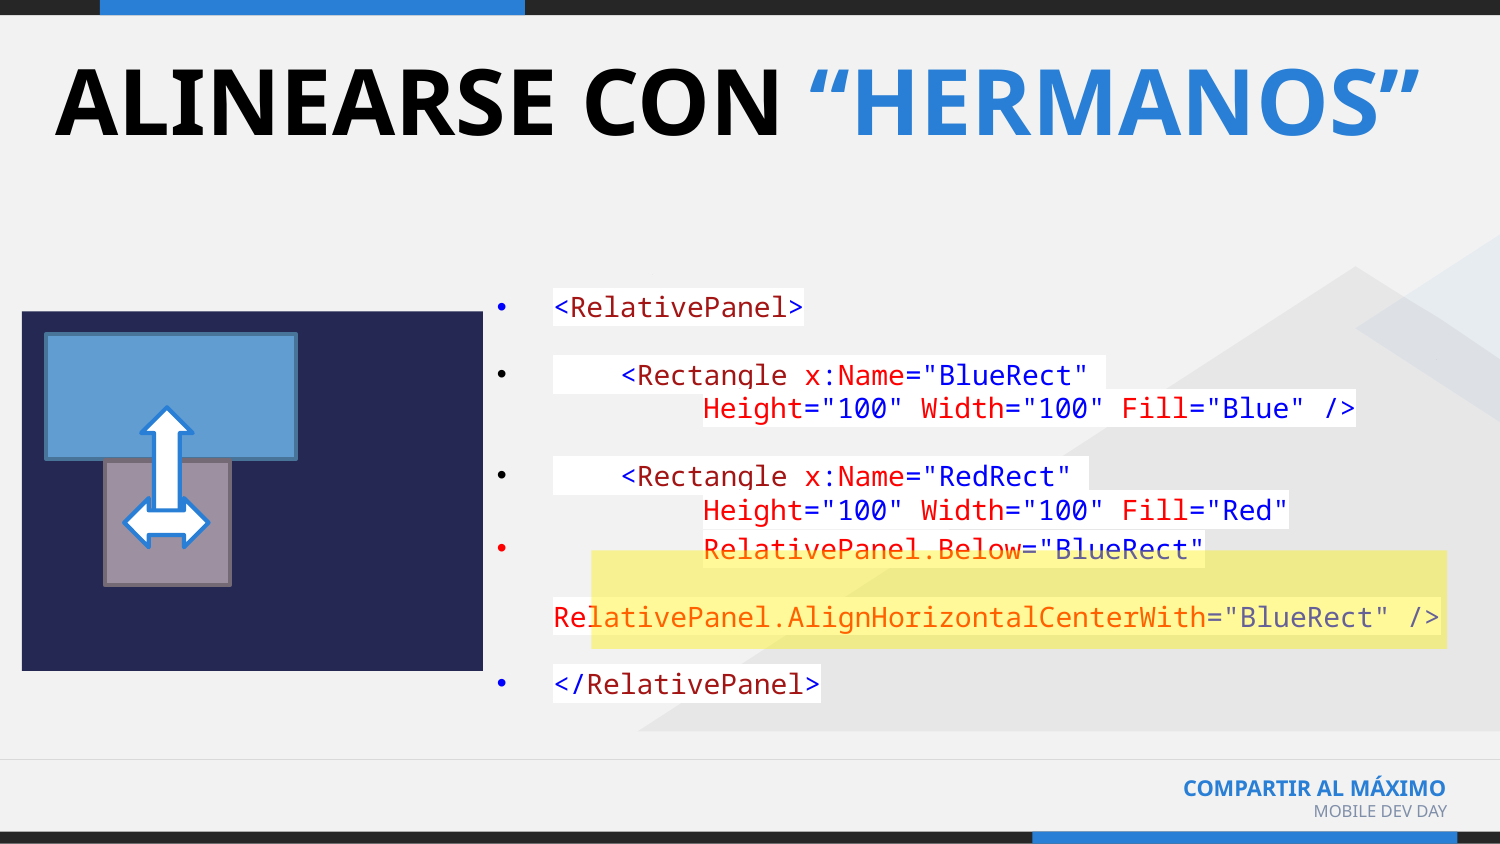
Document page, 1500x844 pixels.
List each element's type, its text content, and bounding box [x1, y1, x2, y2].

text_box [122, 496, 211, 550]
title ALINEARSE CON “HERMANOS” [33, 25, 1467, 147]
text_box [139, 405, 195, 508]
list <RelativePanel> <Rectangle x:Name="BlueRect" Height="100" Width="100" Fill="Blue" /> <Rectangle x:Name="RedRect" Height="100" Width="100" Fill="Red" RelativePanel.Below="BlueRect" RelativePanel.AlignHorizontalCenterWith="BlueRect" /> </RelativePanel> [474, 146, 1500, 844]
text_box [20, 309, 485, 673]
text_box [44, 332, 298, 461]
text_box [589, 548, 1449, 651]
text_box [103, 458, 232, 587]
